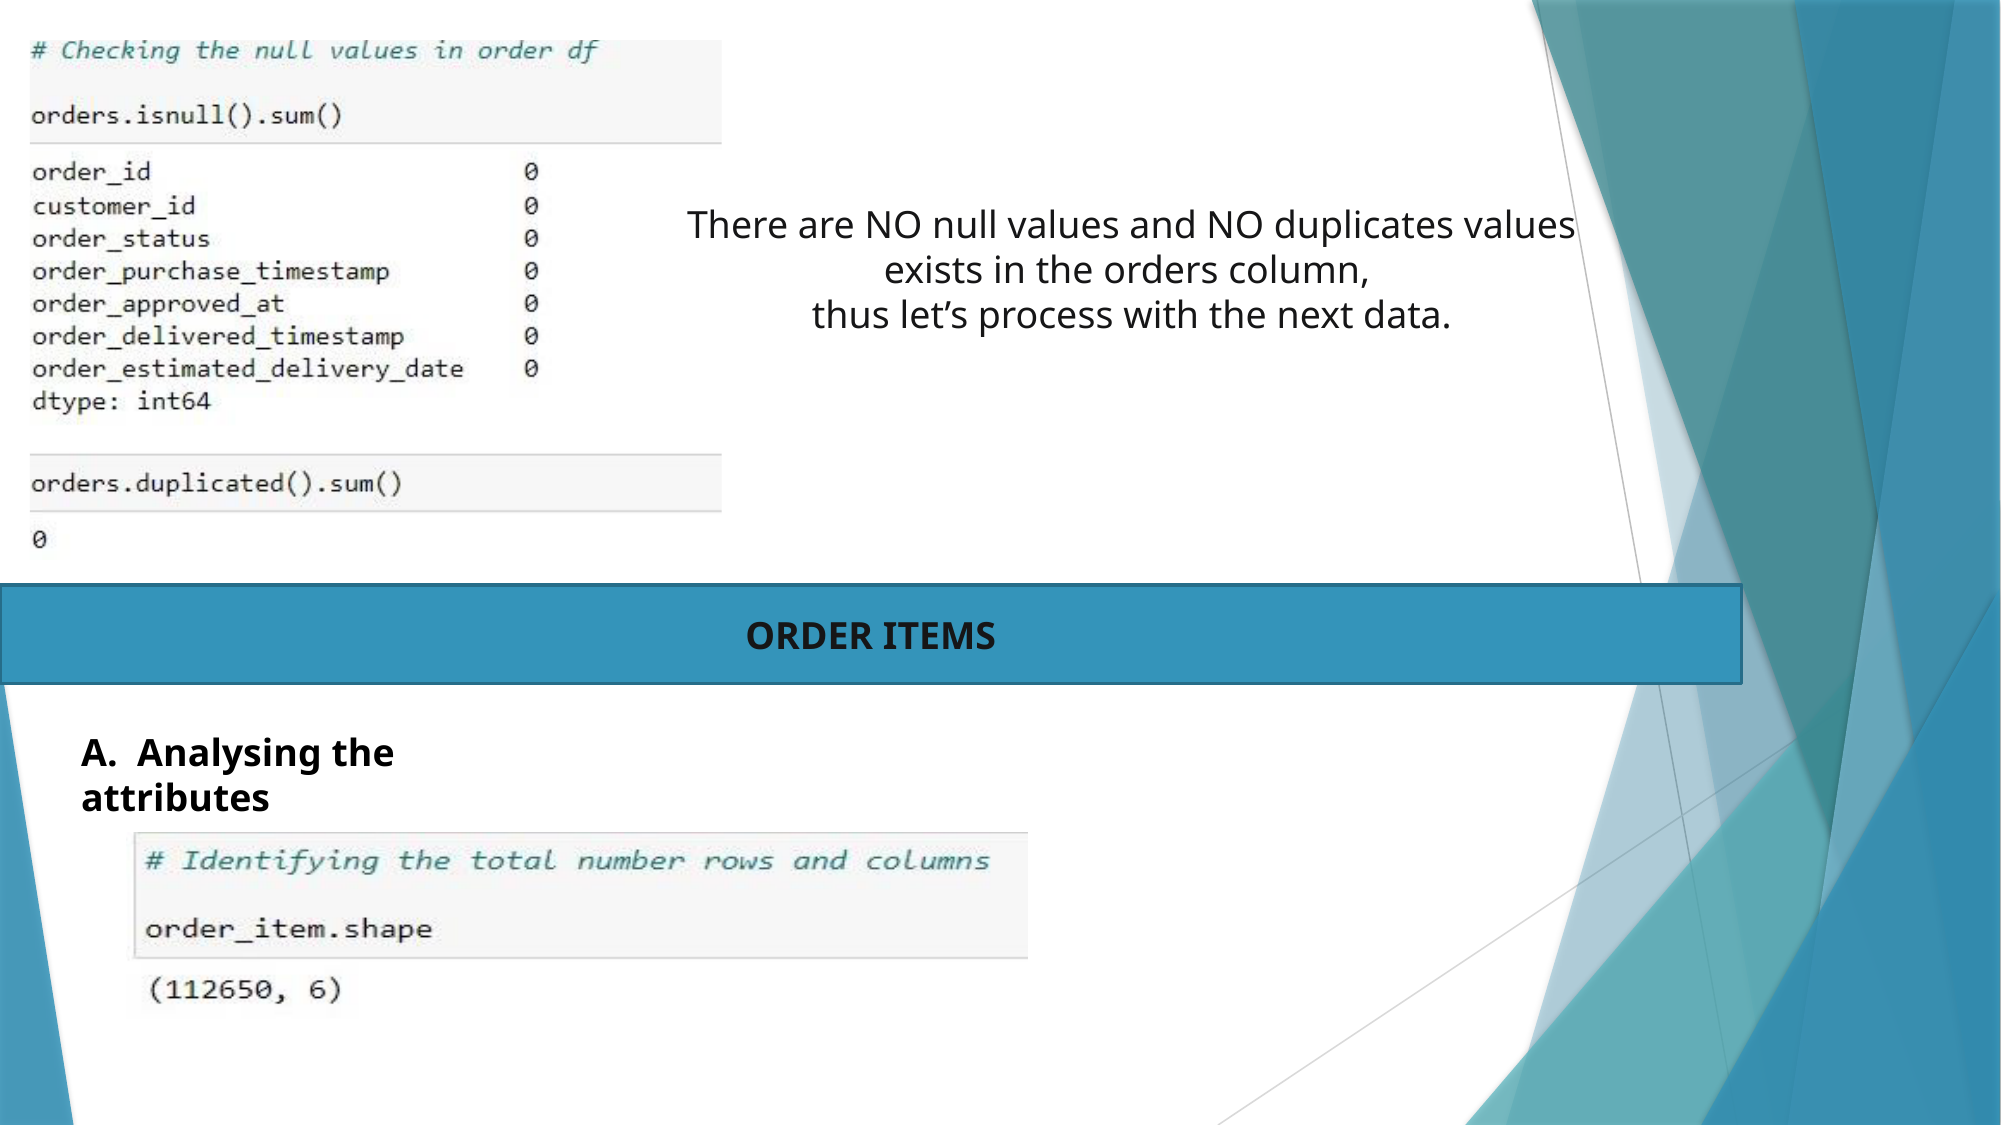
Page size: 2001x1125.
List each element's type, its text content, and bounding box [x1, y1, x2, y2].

picture [29, 40, 723, 561]
text_box There are NO null values and NO duplicates values exists in the orders column, thus let’s process with the next data. [726, 194, 1633, 344]
picture [125, 832, 1029, 1021]
text_box ORDER ITEMS [0, 583, 1743, 685]
text_box A. Analysing the attributes [66, 721, 600, 917]
